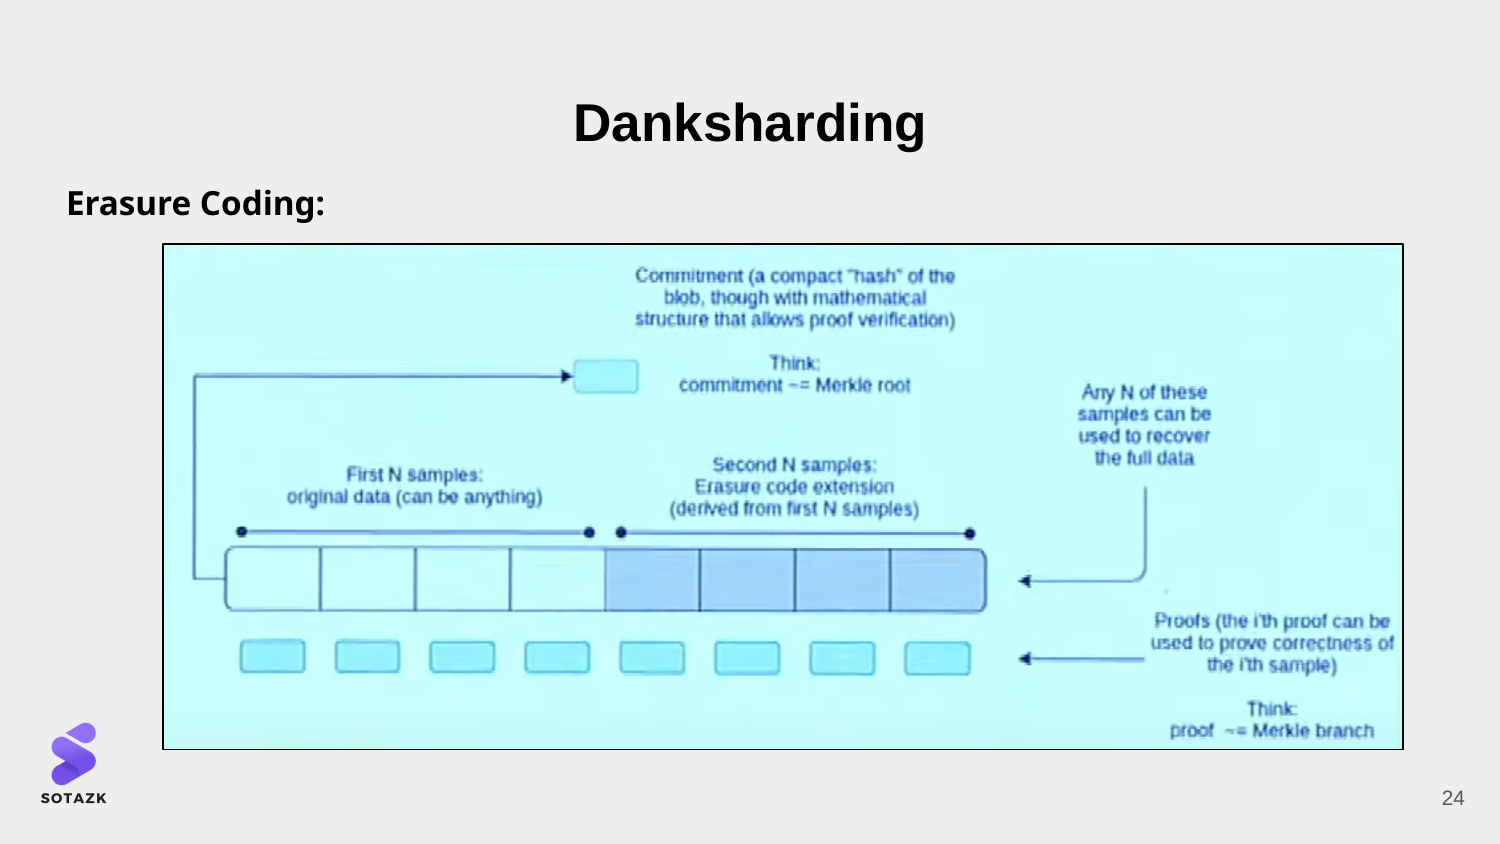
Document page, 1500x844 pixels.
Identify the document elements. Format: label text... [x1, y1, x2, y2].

slide_number ‹#› [1389, 764, 1480, 830]
text_box Erasure Coding: [51, 166, 992, 290]
title Danksharding [51, 72, 1449, 167]
picture [163, 244, 1403, 750]
picture [29, 719, 120, 806]
